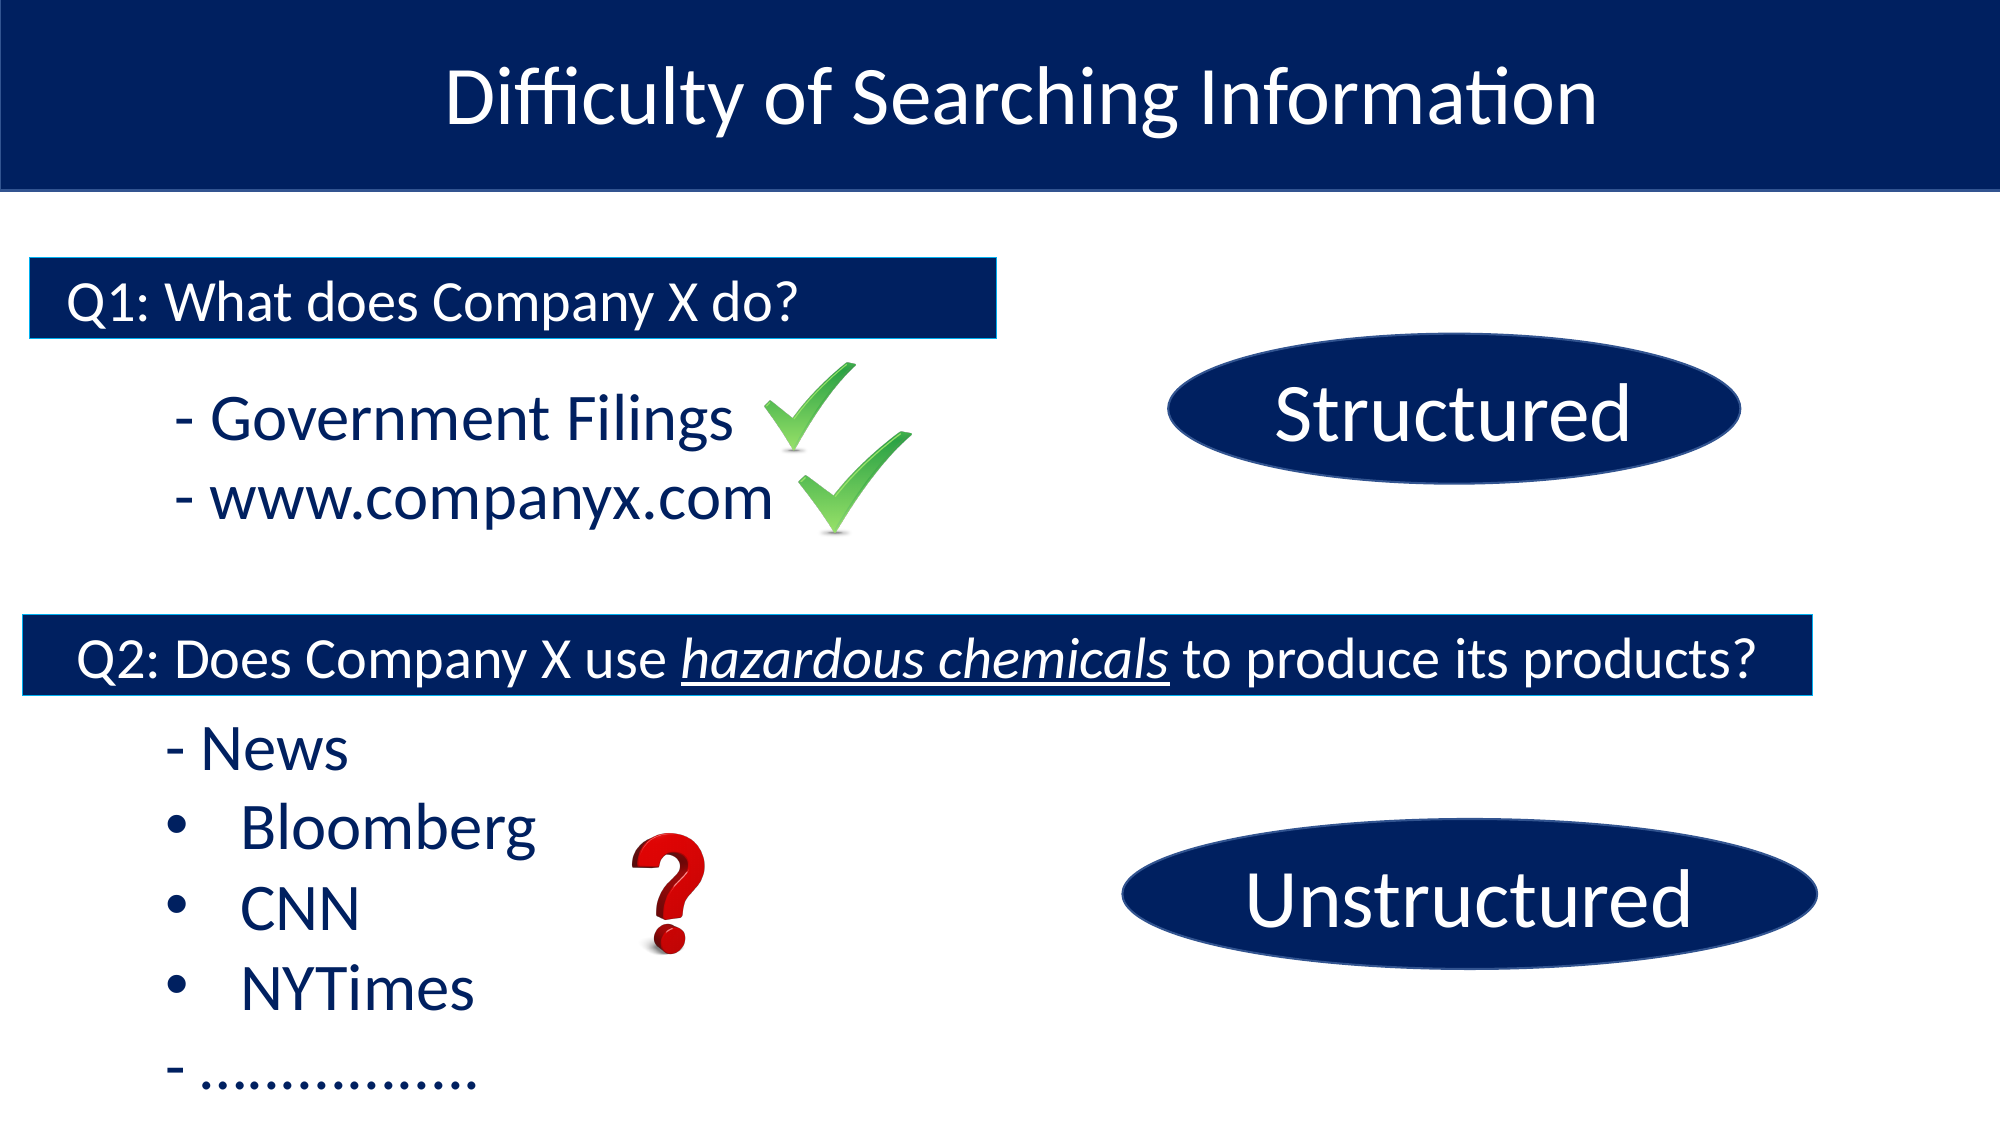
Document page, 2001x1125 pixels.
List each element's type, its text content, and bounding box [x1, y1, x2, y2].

text_box Structured [1167, 332, 1742, 485]
text_box Q2: Does Company X use hazardous chemicals to produce its products? [22, 614, 1813, 696]
text_box Unstructured [1121, 817, 1819, 971]
text_box Q1: What does Company X do? [29, 257, 997, 339]
text_box Difficulty of Searching Information [0, 0, 2000, 192]
text_box - News Bloomberg CNN NYTimes - ….............. [150, 696, 940, 1111]
picture [591, 829, 743, 971]
text_box - Government Filings - www.companyx.com [159, 365, 950, 541]
picture [764, 362, 912, 538]
